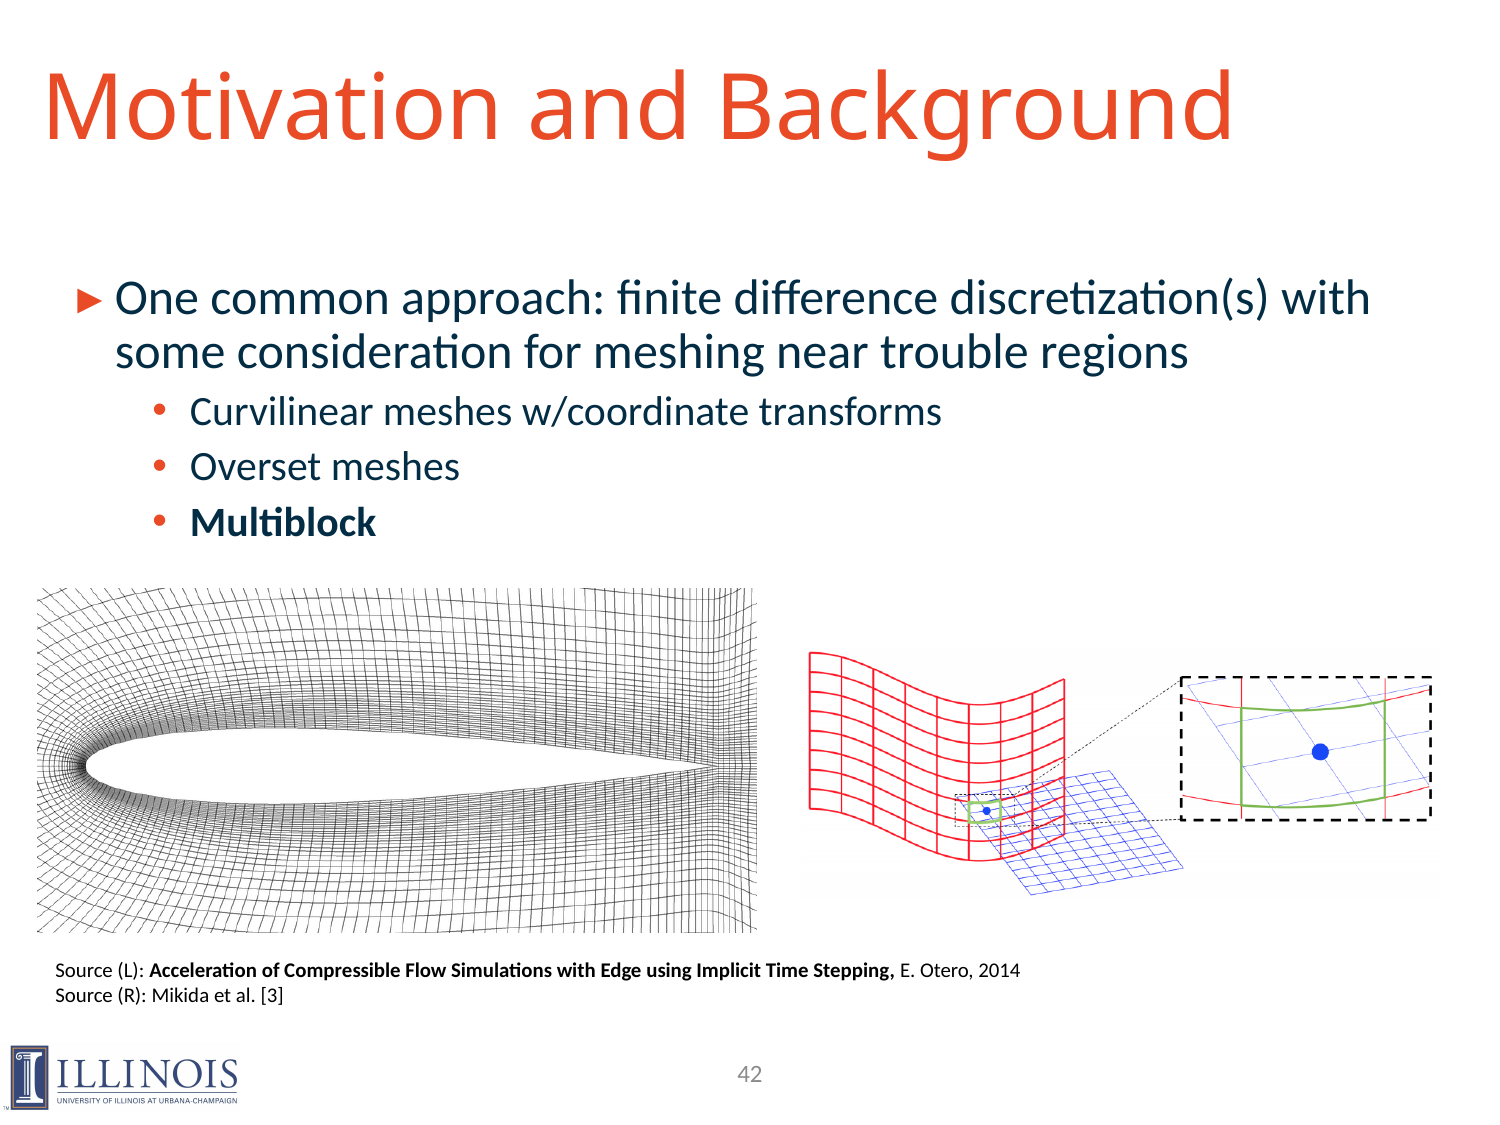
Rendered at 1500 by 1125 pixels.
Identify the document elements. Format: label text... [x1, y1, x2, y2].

text_box Source (L): Acceleration of Compressible Flow Simulations with Edge using Implicit Time Stepping, E. Otero, 2014 Source (R): Mikida et al. [3] [40, 949, 1438, 1015]
slide_number 42 [718, 1042, 782, 1103]
picture [0, 1042, 241, 1113]
picture [792, 643, 1443, 902]
text_box One common approach: finite difference discretization(s) with some consideration for meshing near trouble regions Curvilinear meshes w/coordinate transforms Overset meshes Multiblock [62, 182, 1407, 949]
title Motivation and Background [26, 36, 1438, 183]
picture [37, 588, 757, 933]
